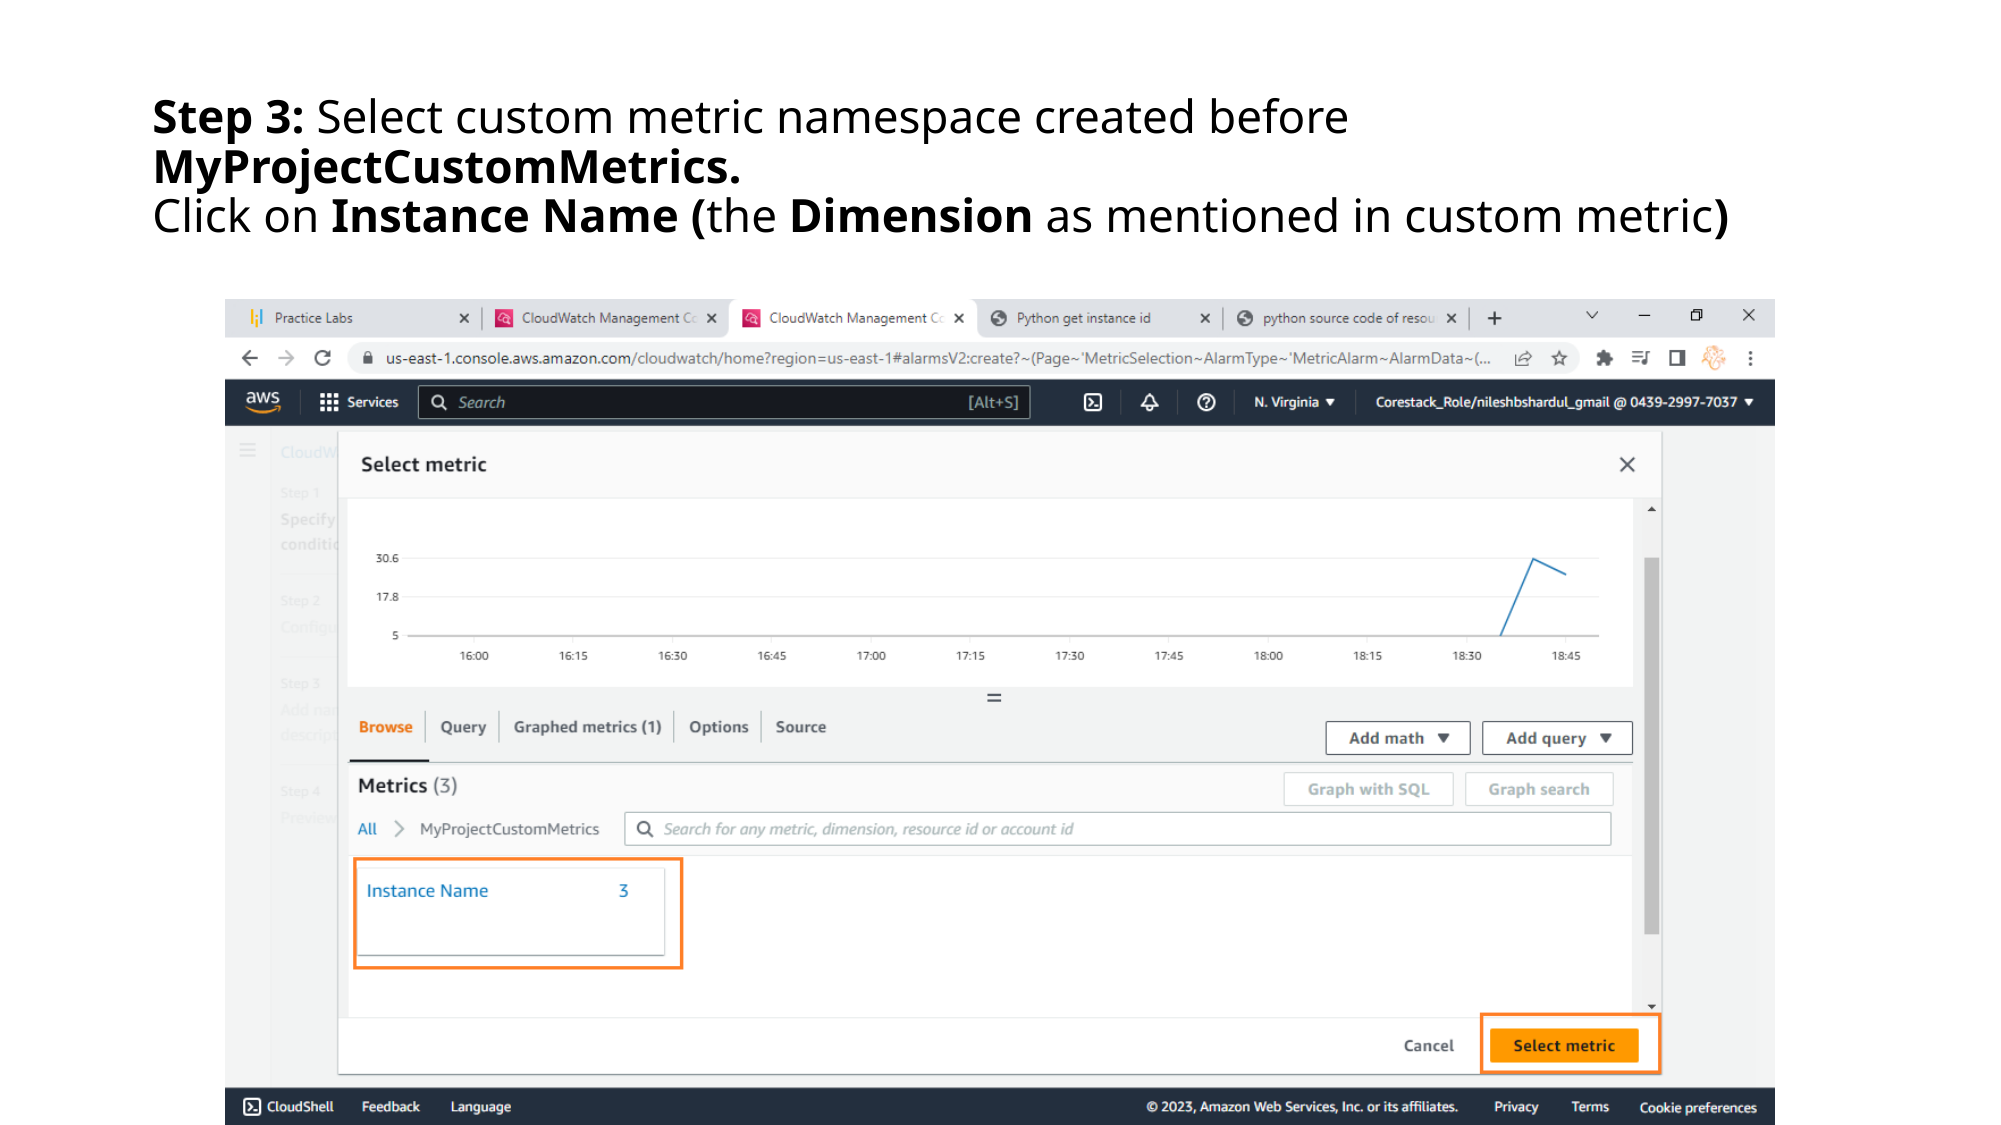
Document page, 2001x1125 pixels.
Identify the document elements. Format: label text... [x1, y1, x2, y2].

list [225, 299, 1775, 1125]
title Step 3: Select custom metric namespace created before MyProjectCustomMetrics. Click on Instance Name (the Dimension as mentioned in custom metric) [137, 59, 1863, 278]
